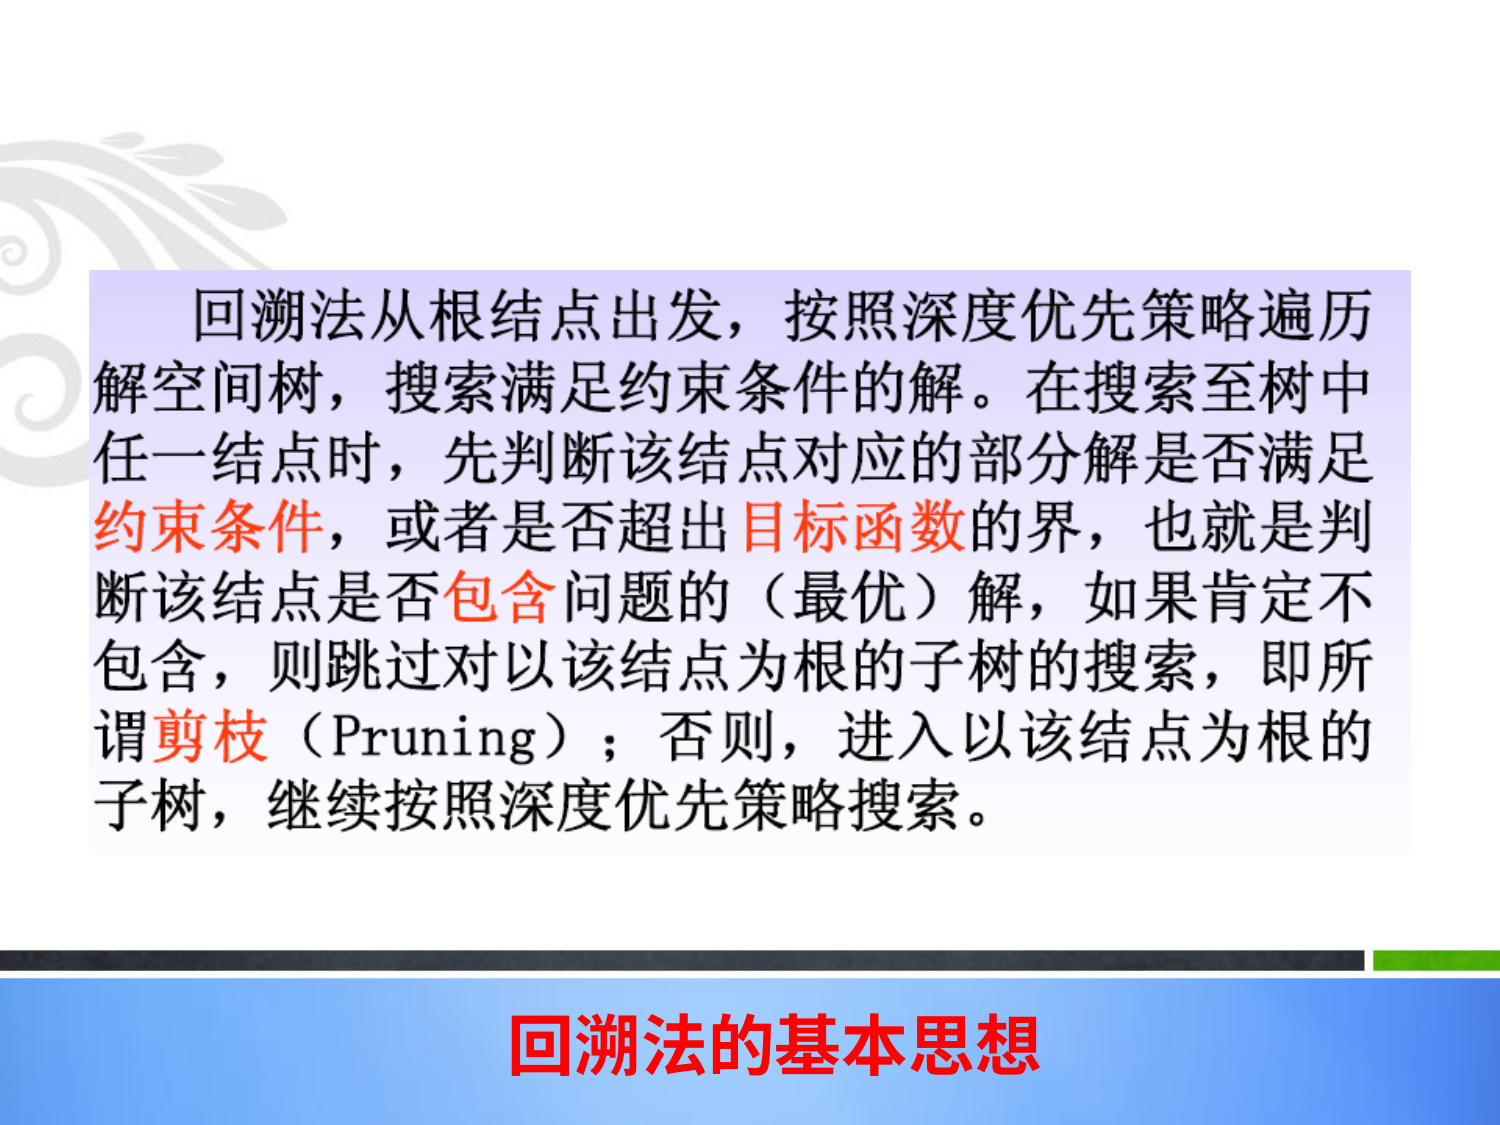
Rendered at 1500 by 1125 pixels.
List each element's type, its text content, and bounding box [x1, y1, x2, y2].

title 回溯法的基本思想 [85, 987, 1465, 1101]
picture [0, 0, 1500, 1125]
